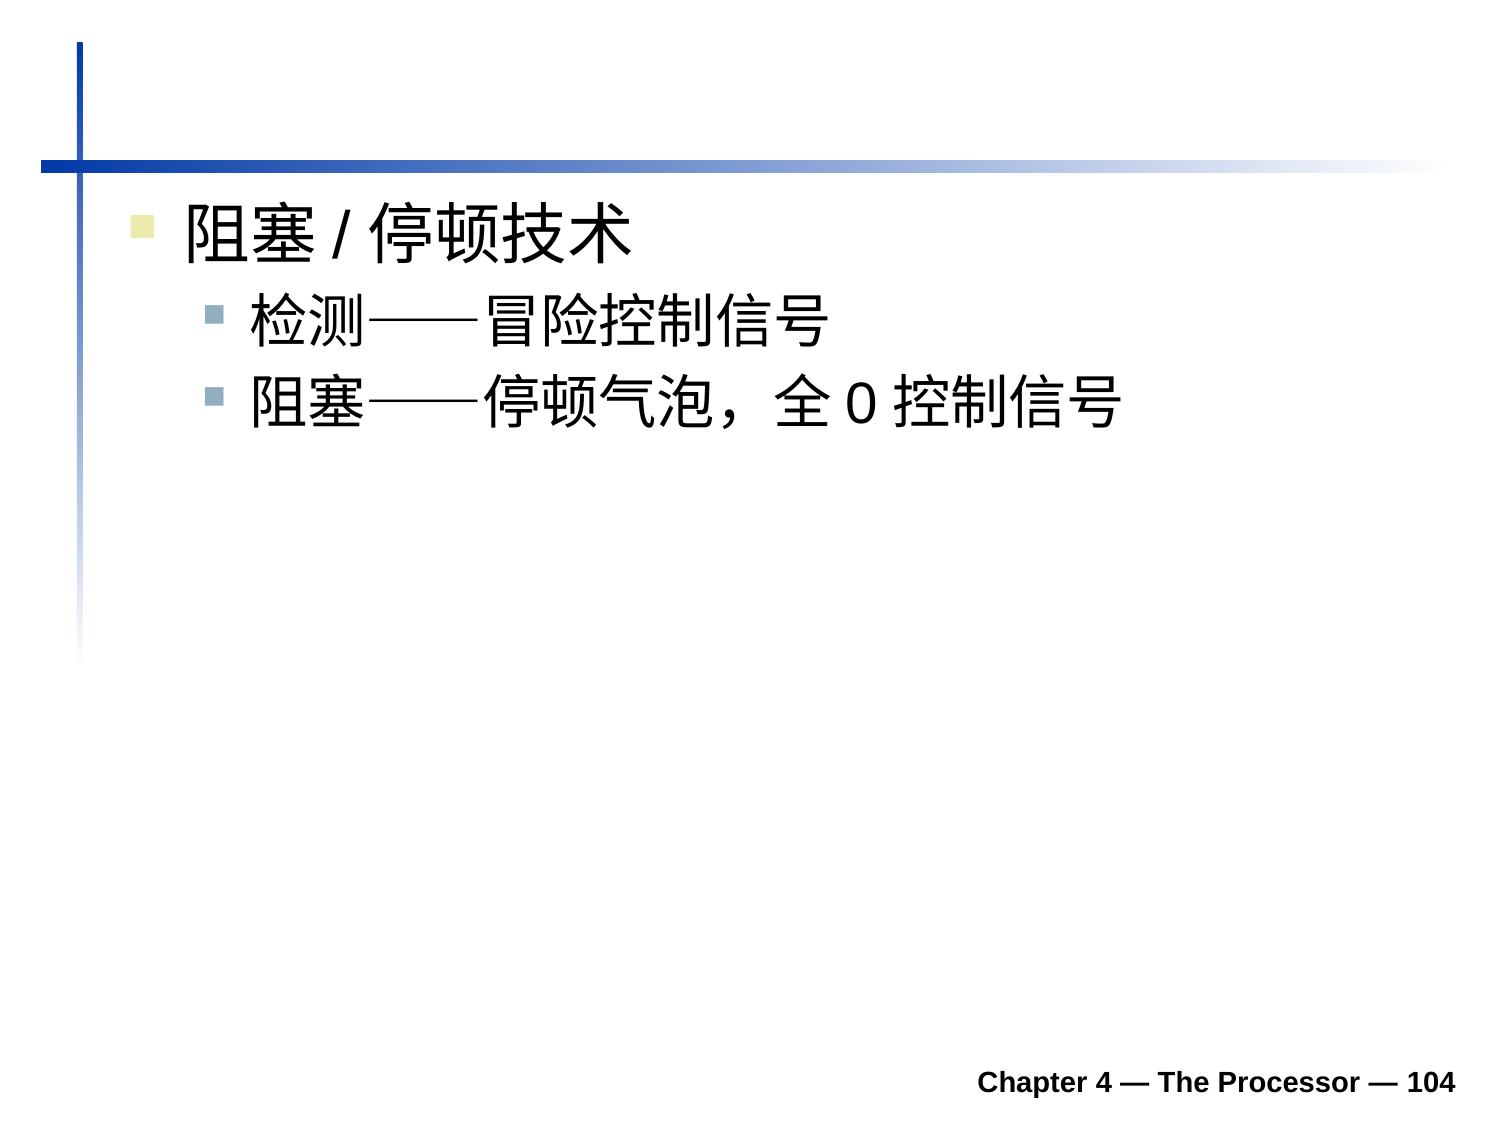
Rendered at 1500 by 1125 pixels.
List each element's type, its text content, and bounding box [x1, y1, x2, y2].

list 阻塞/停顿技术 检测——冒险控制信号 阻塞——停顿气泡，全0控制信号 [112, 184, 1469, 1024]
footer Chapter 4 — The Processor — 104 [277, 1046, 1471, 1106]
